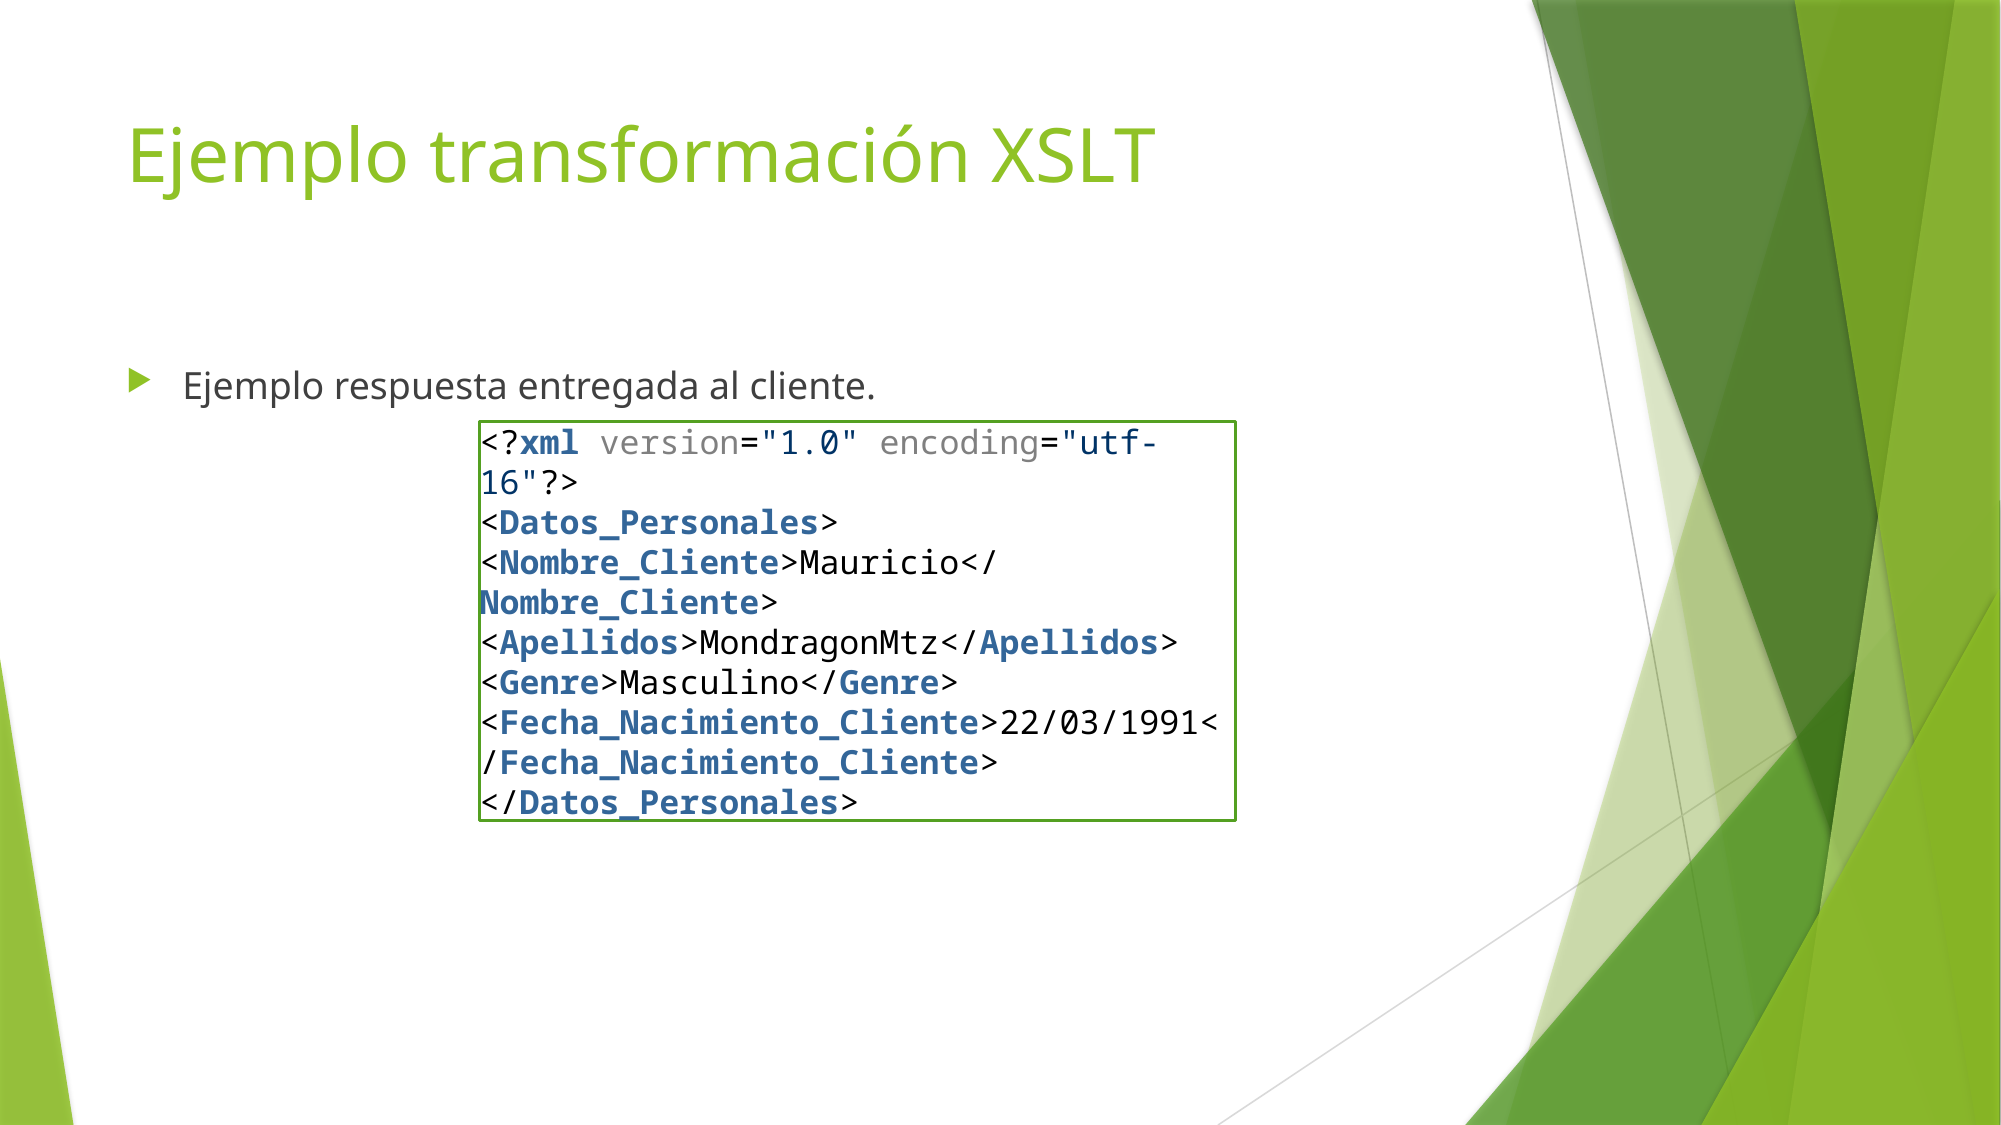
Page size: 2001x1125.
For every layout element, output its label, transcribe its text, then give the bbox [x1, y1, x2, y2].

title Ejemplo transformación XSLT [111, 99, 1522, 317]
list Ejemplo respuesta entregada al cliente. [111, 354, 1522, 992]
text_box <?xml version="1.0" encoding="utf-16"?> <Datos_Personales> <Nombre_Cliente>Mauricio</Nombre_Cliente> <Apellidos>MondragonMtz</Apellidos> <Genre>Masculino</Genre> <Fecha_Nacimiento_Cliente>22/03/1991</Fecha_Nacimiento_Cliente> </Datos_Personales> [478, 420, 1237, 822]
